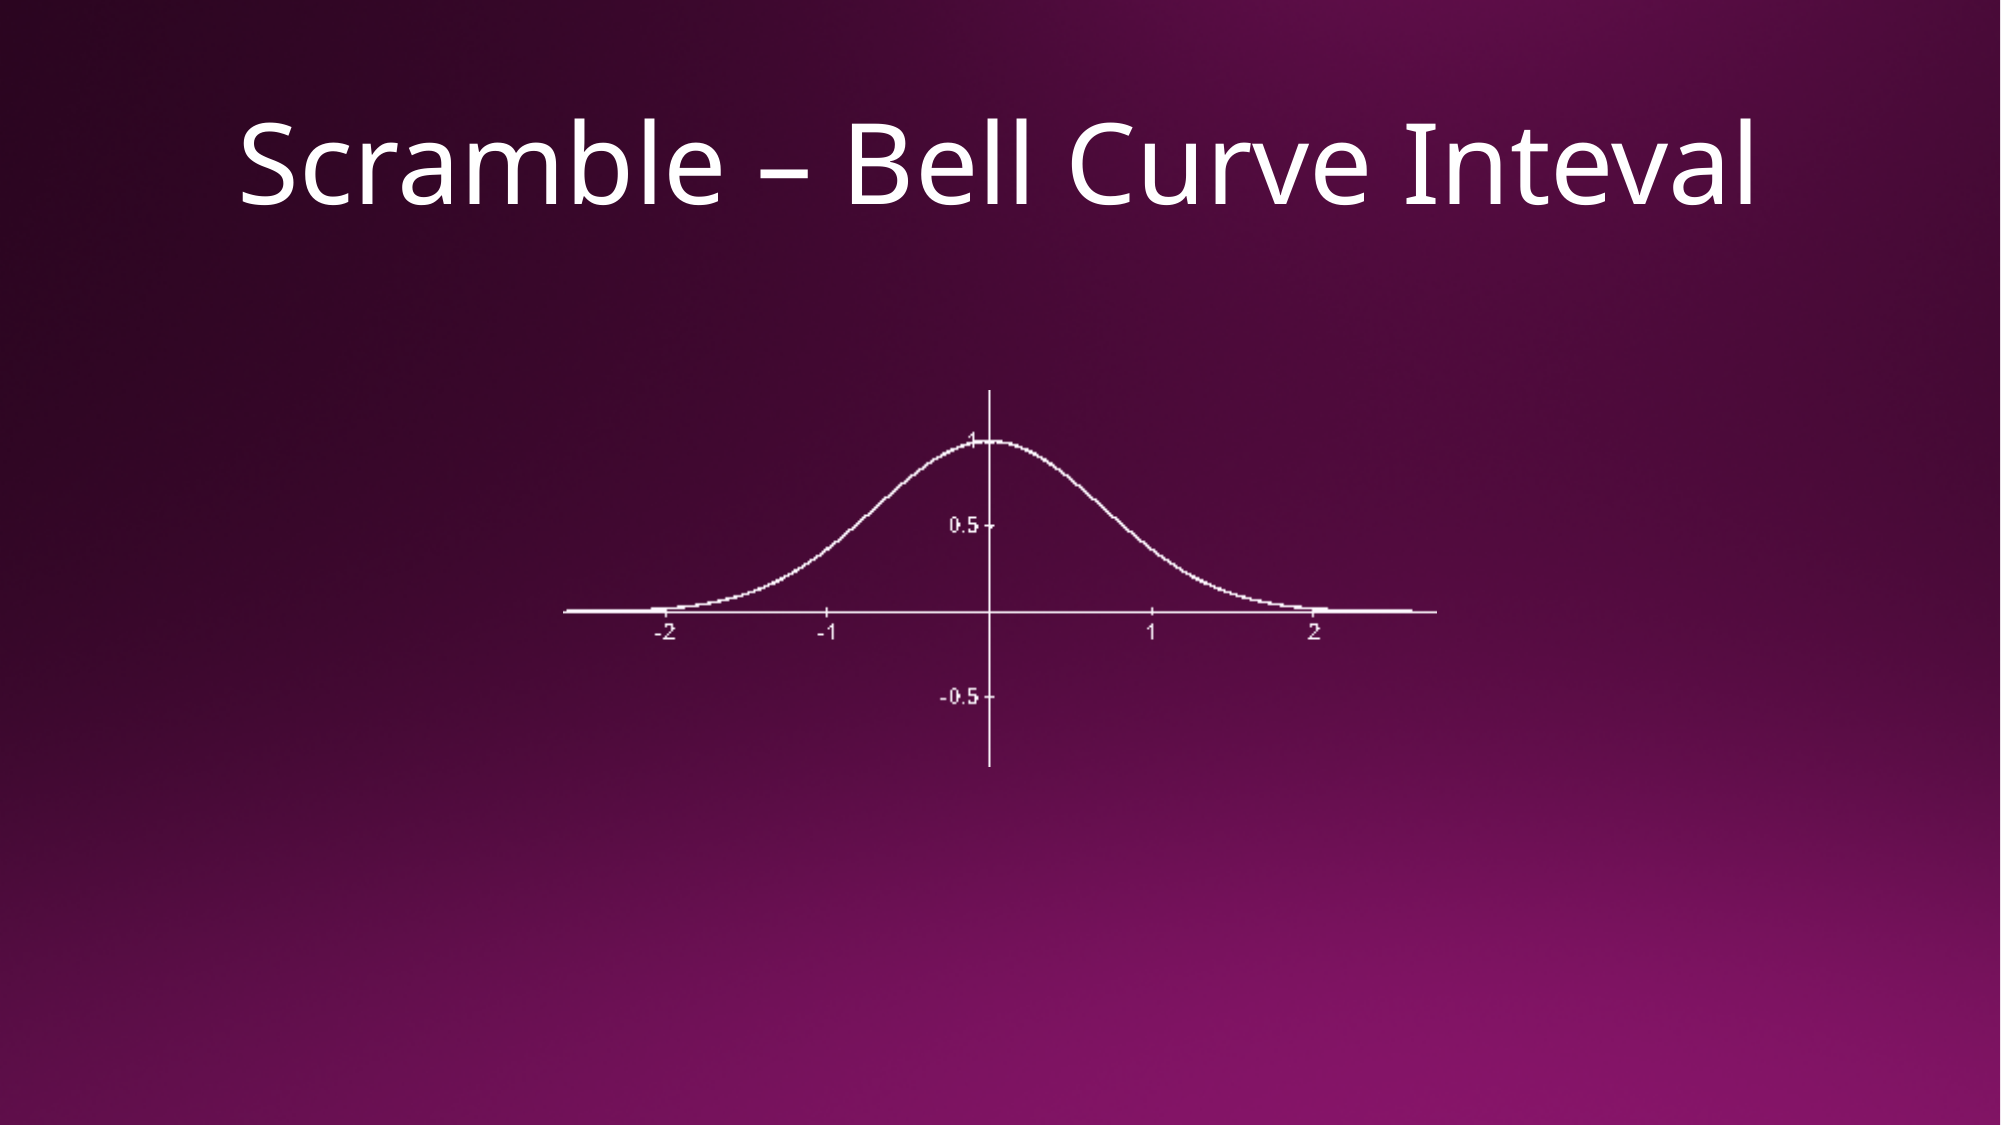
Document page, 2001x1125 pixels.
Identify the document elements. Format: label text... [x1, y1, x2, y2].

picture [0, 0, 2001, 1125]
title Scramble – Bell Curve Inteval [137, 59, 1863, 278]
